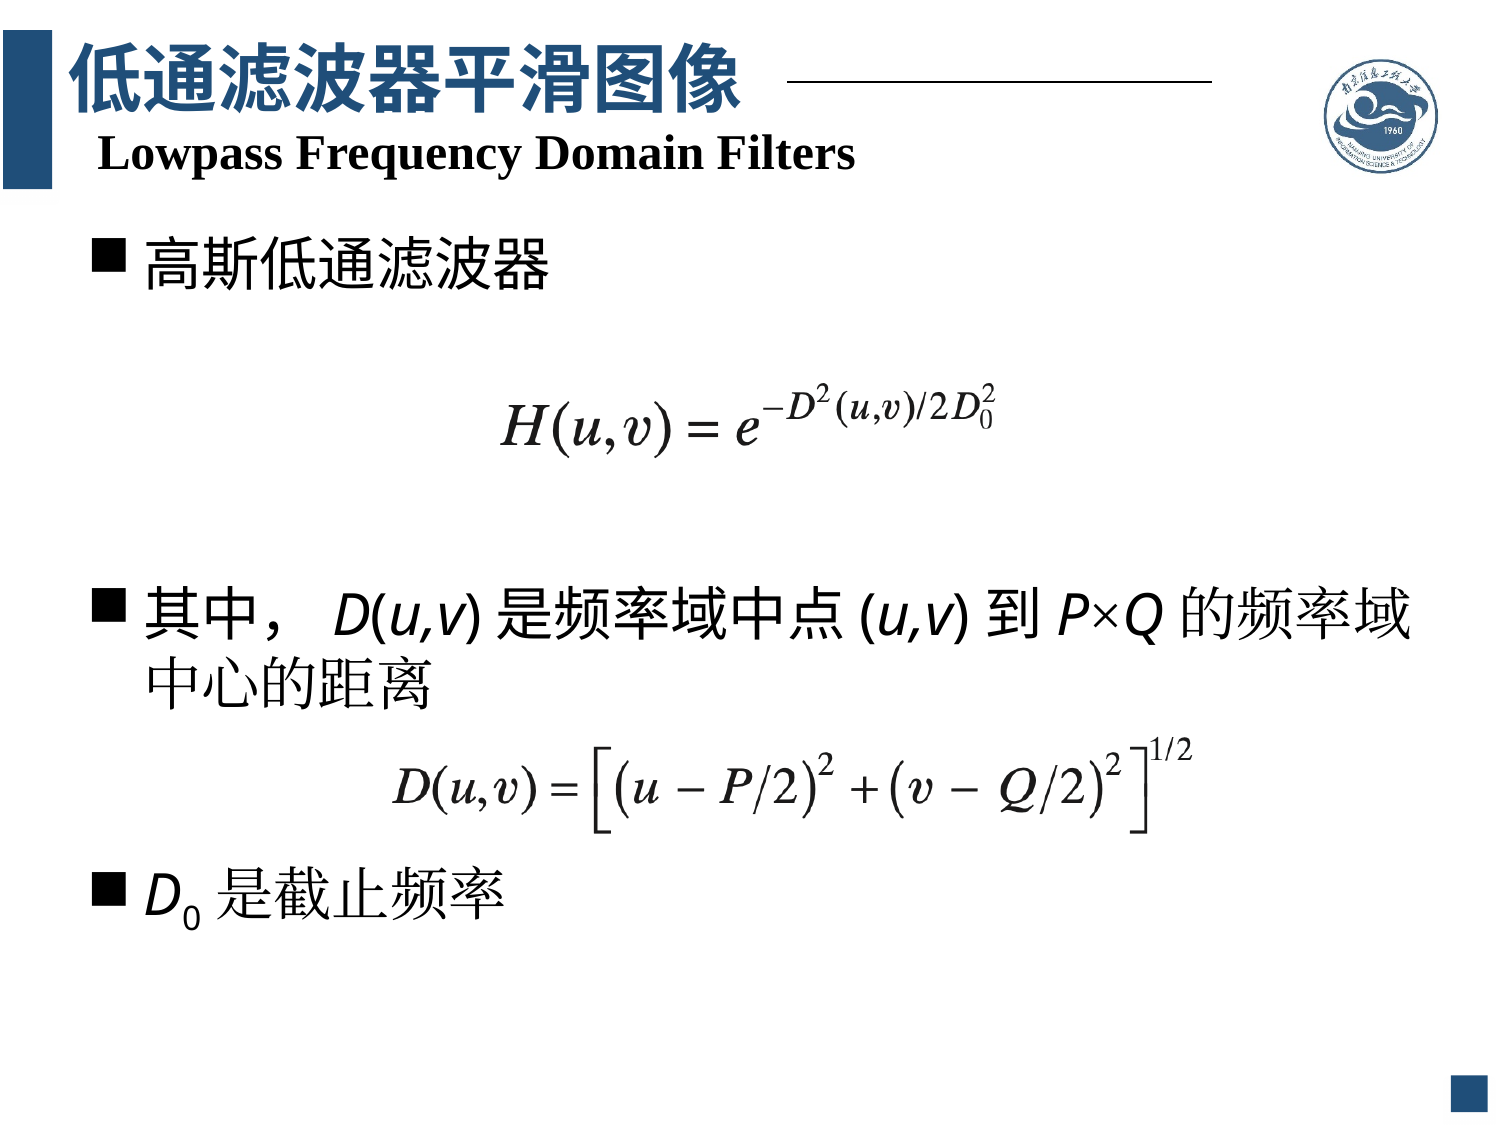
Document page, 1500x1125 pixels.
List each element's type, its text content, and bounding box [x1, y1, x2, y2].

text_box [1450, 1074, 1489, 1113]
text_box 高斯低通滤波器 其中，D(u,v)是频率域中点(u,v)到P×Q的频率域中心的距离 D0是截止频率 [72, 219, 1428, 1015]
picture [459, 346, 1041, 483]
picture [354, 724, 1212, 854]
text_box Lowpass Frequency Domain Filters [82, 86, 943, 219]
text_box [2, 29, 53, 190]
picture [1308, 44, 1452, 185]
text_box 低通滤波器平滑图像 [52, 16, 759, 148]
